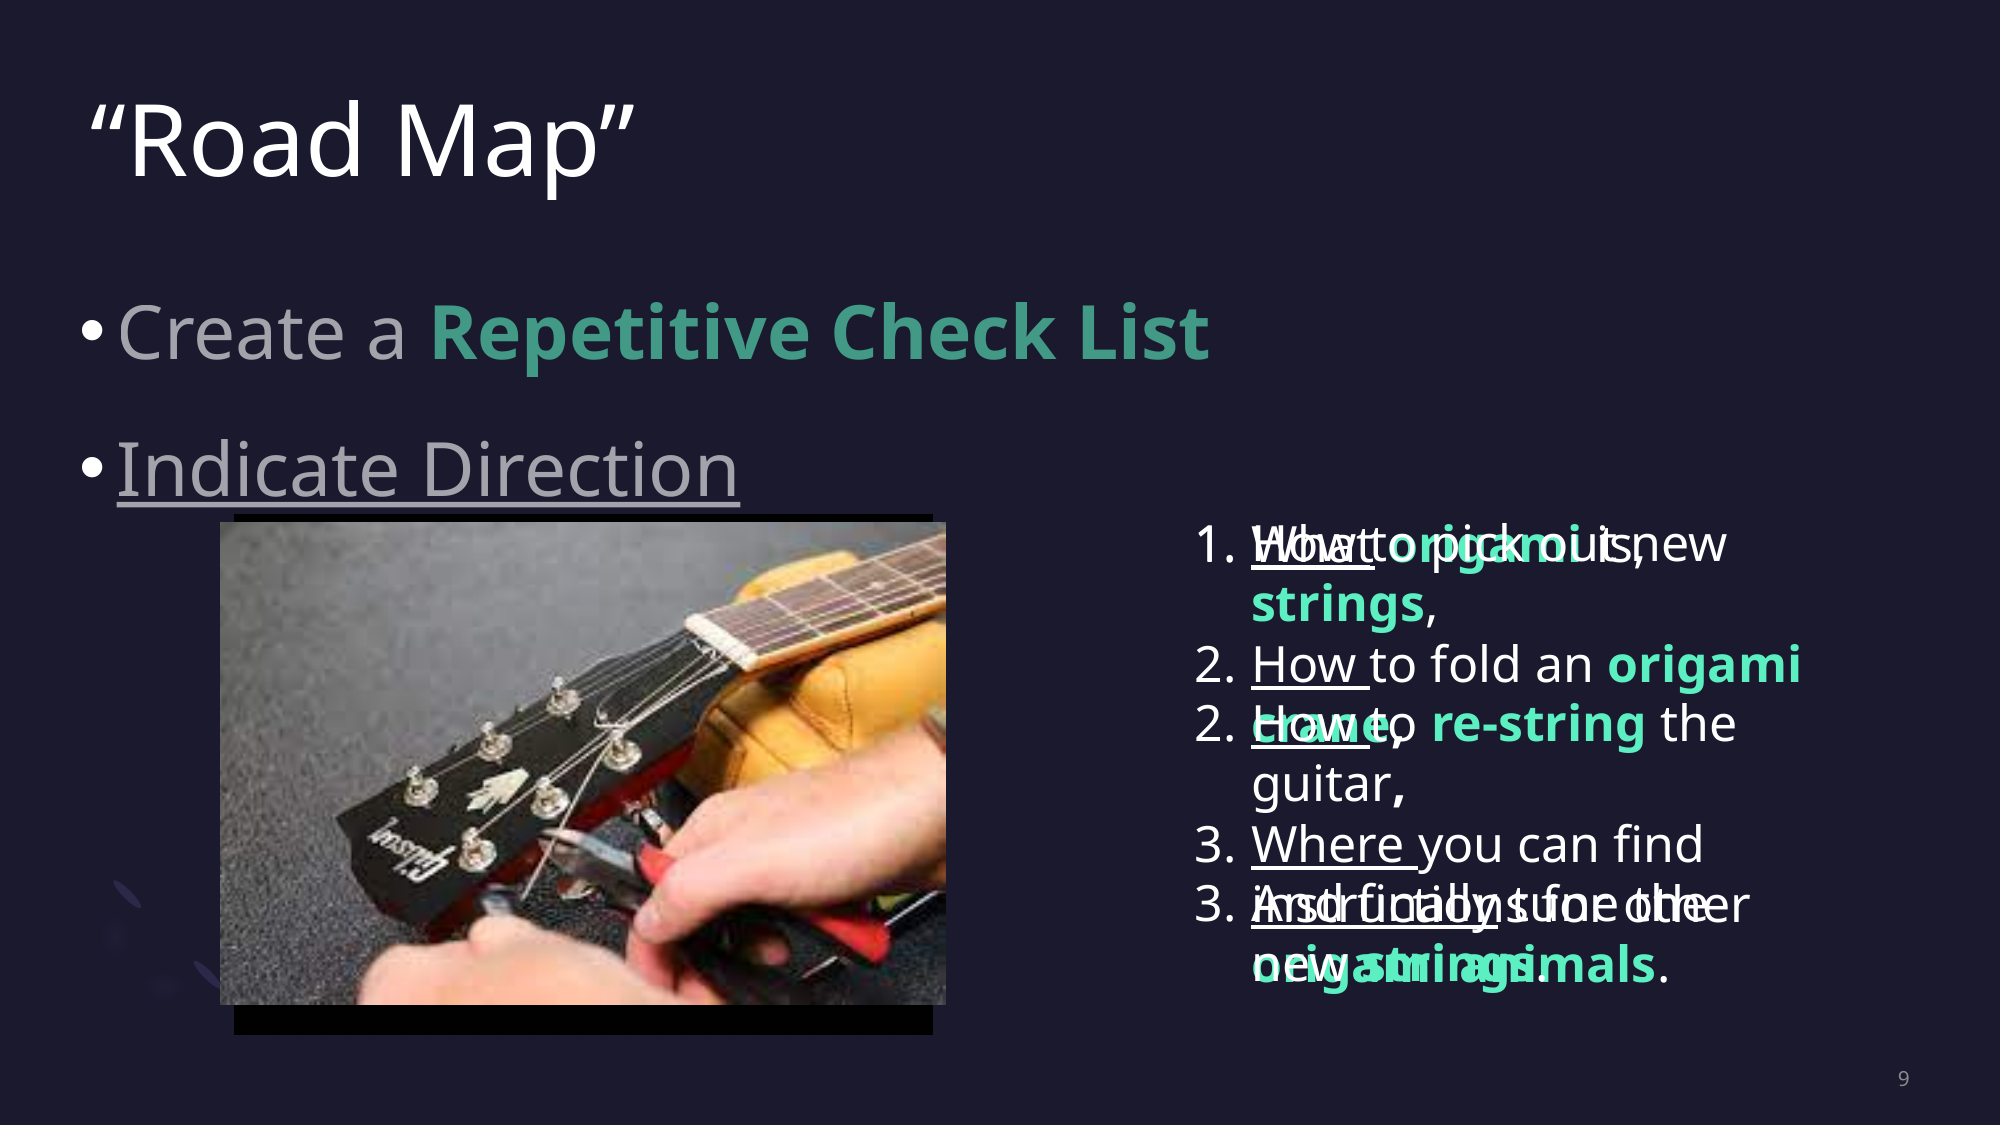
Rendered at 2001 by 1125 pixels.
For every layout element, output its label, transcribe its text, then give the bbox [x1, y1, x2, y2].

text_box How to pick out new strings, How to re-string the guitar, And finally tune the new strings. [1180, 503, 1832, 999]
title “Road Map” [90, 90, 1910, 309]
slide_number 9 [1632, 1067, 1910, 1093]
picture [220, 514, 946, 1035]
list Create a Repetitive Check List Indicate Direction [79, 275, 1899, 929]
